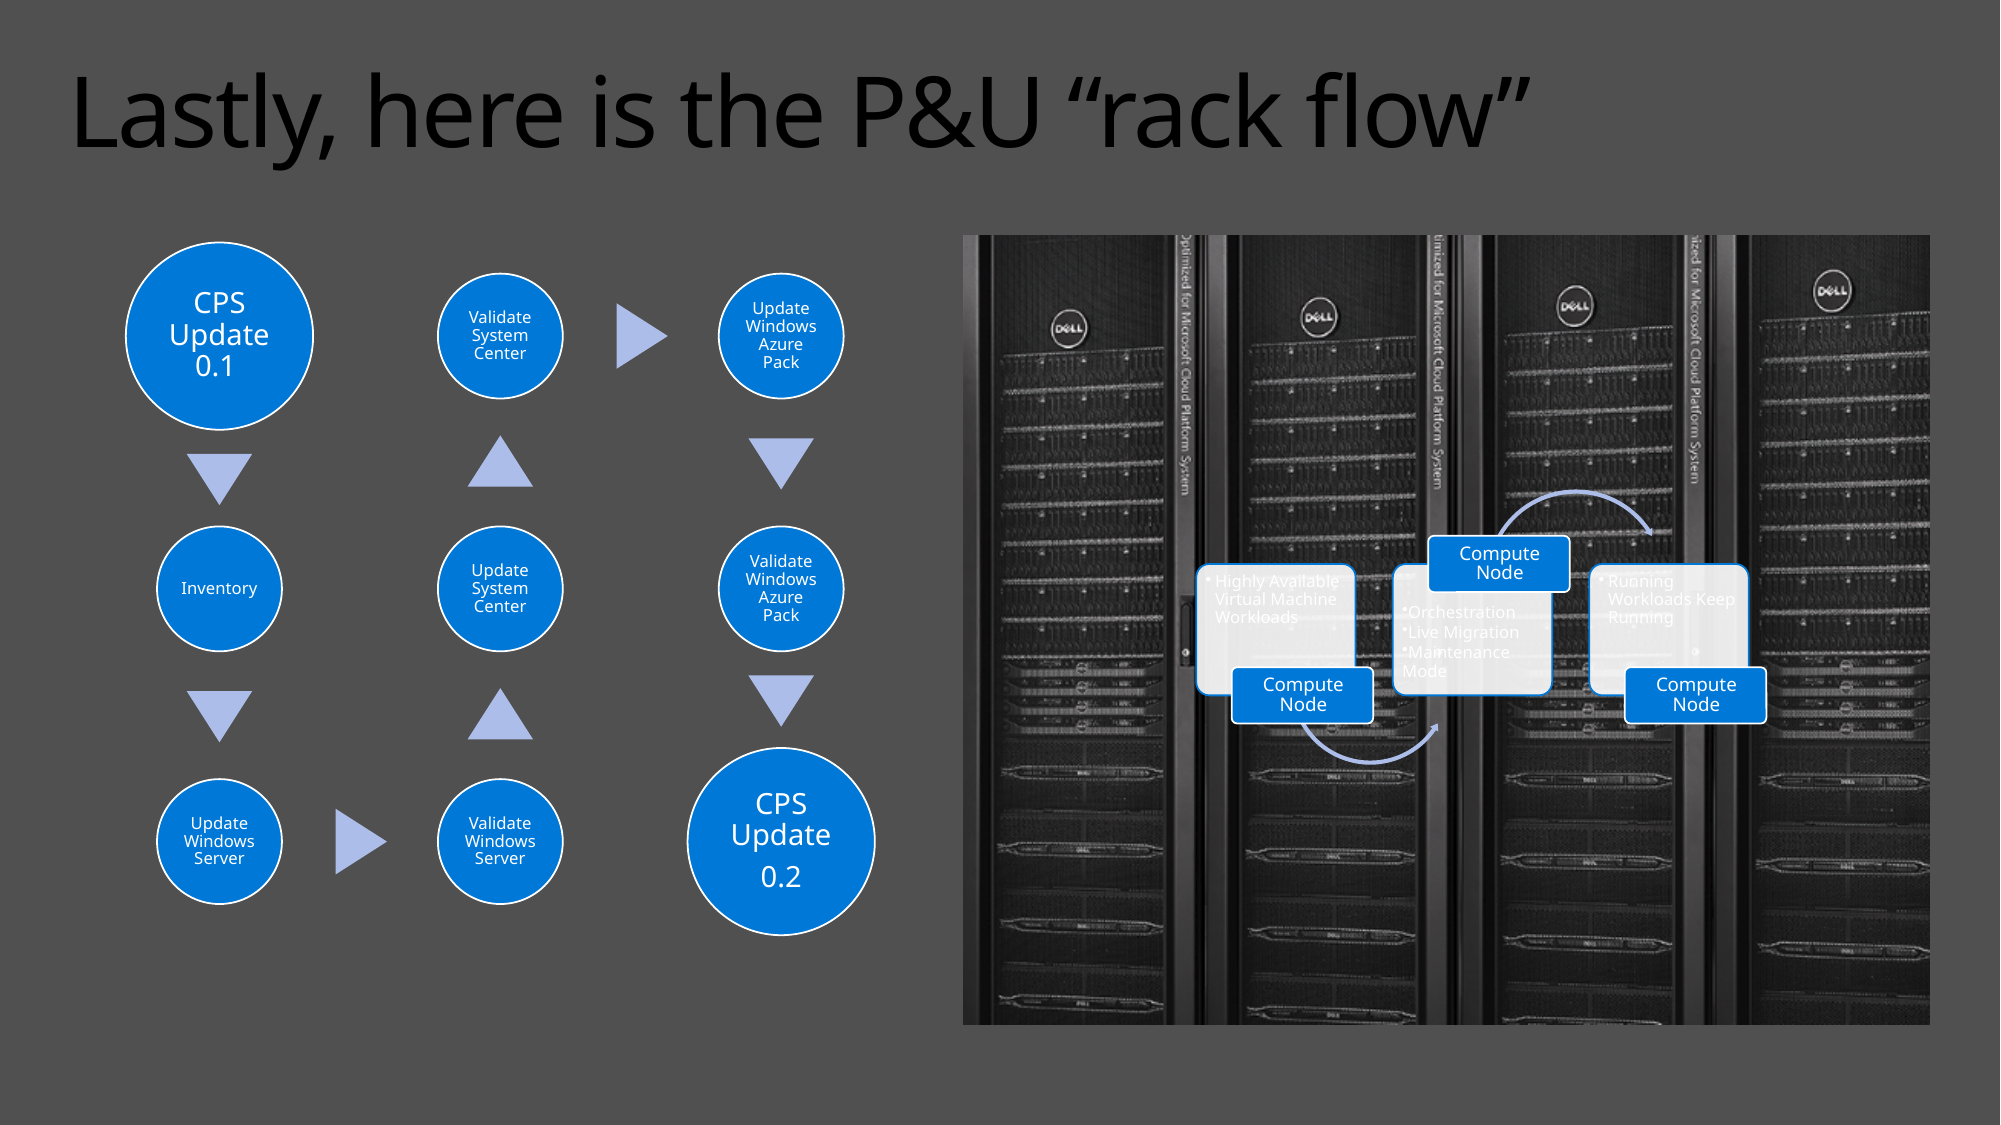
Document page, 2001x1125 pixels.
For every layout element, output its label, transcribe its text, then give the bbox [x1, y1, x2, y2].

title Lastly, here is the P&U “rack flow” [44, 47, 1957, 196]
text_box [125, 239, 875, 938]
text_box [1195, 433, 1767, 826]
picture [962, 235, 1930, 1025]
